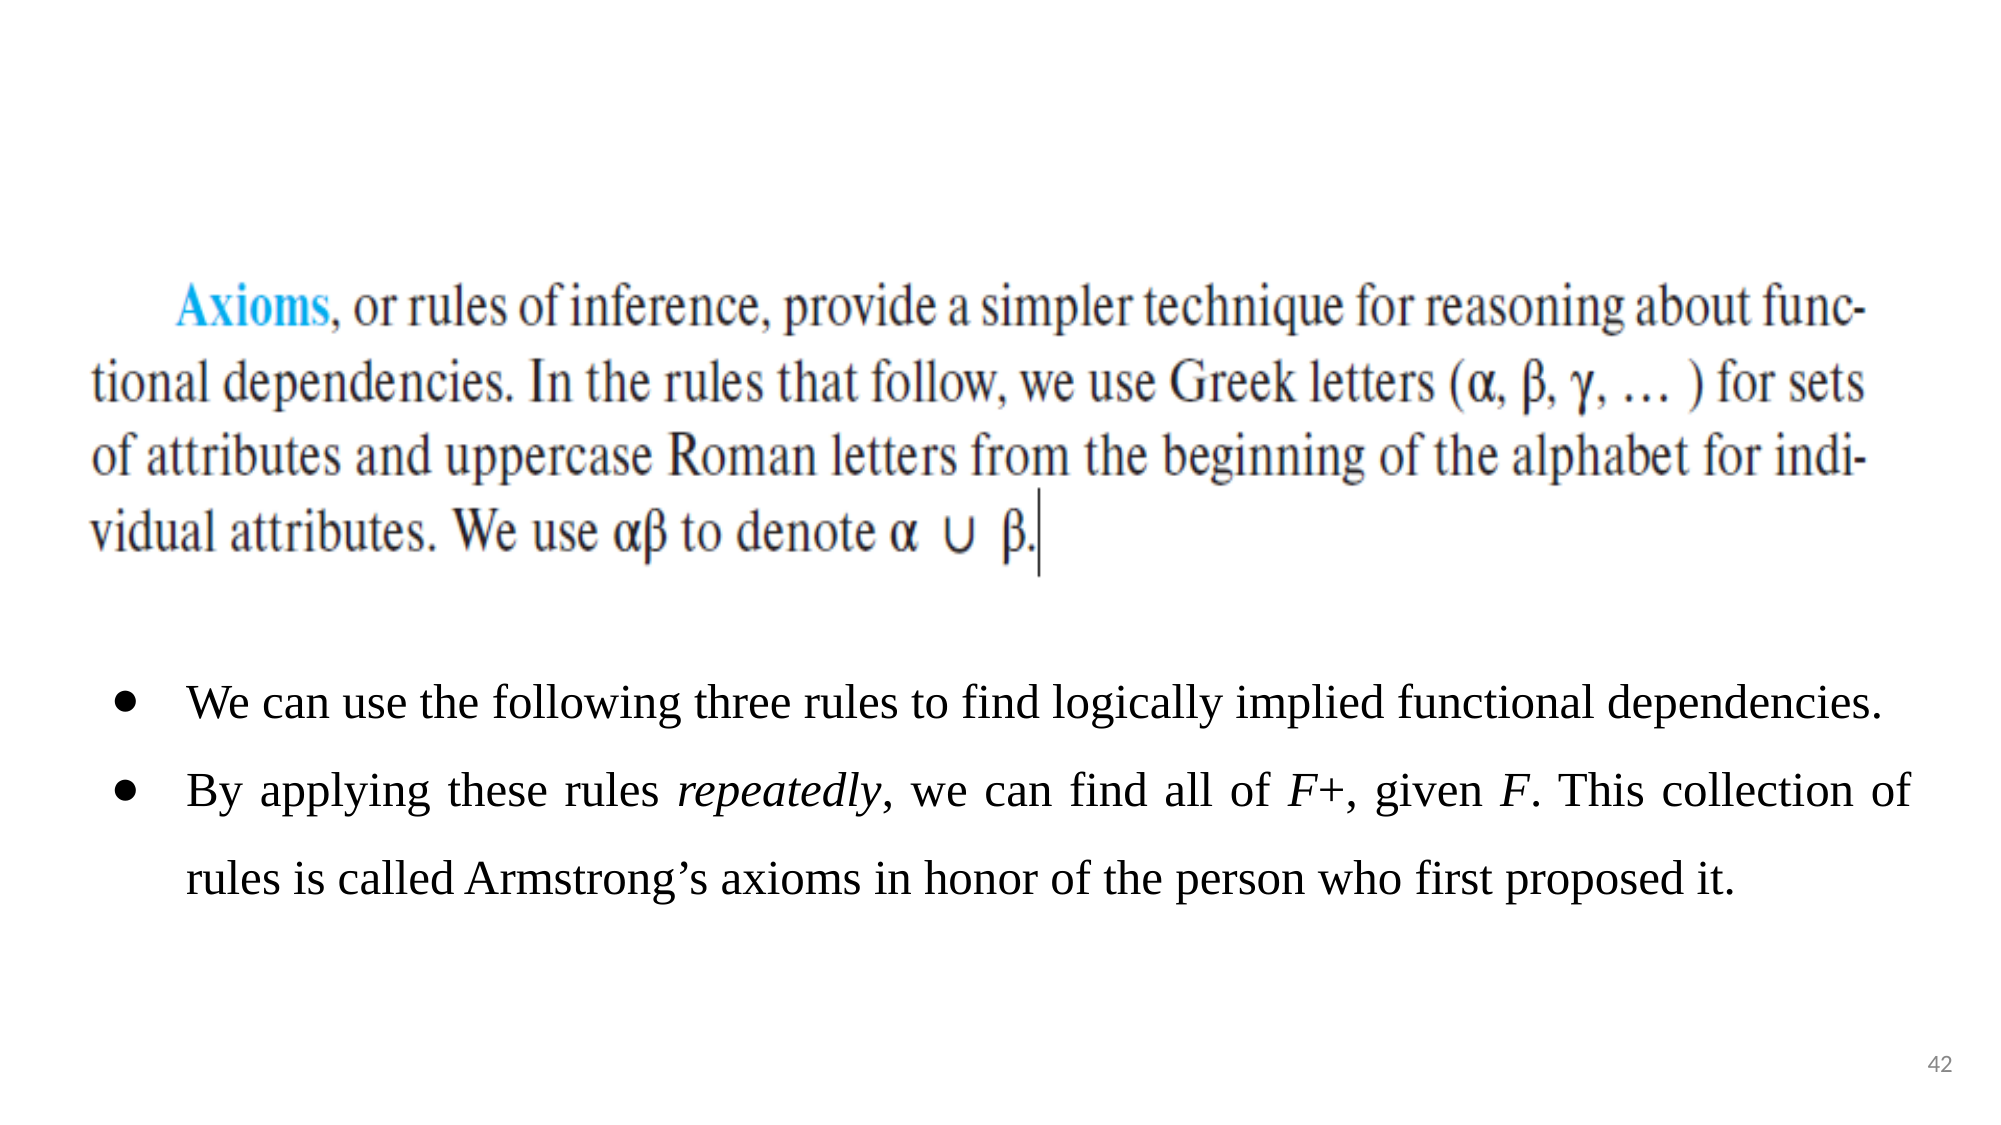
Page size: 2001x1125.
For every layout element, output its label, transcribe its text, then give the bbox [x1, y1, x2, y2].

list We can use the following three rules to find logically implied functional dependencies. By applying these rules repeatedly, we can find all of F+, given F. This collection of rules is called Armstrong’s axioms in honor of the person who first proposed it. [68, 252, 1932, 1000]
picture [87, 268, 1921, 580]
slide_number 42 [1853, 1019, 1974, 1106]
